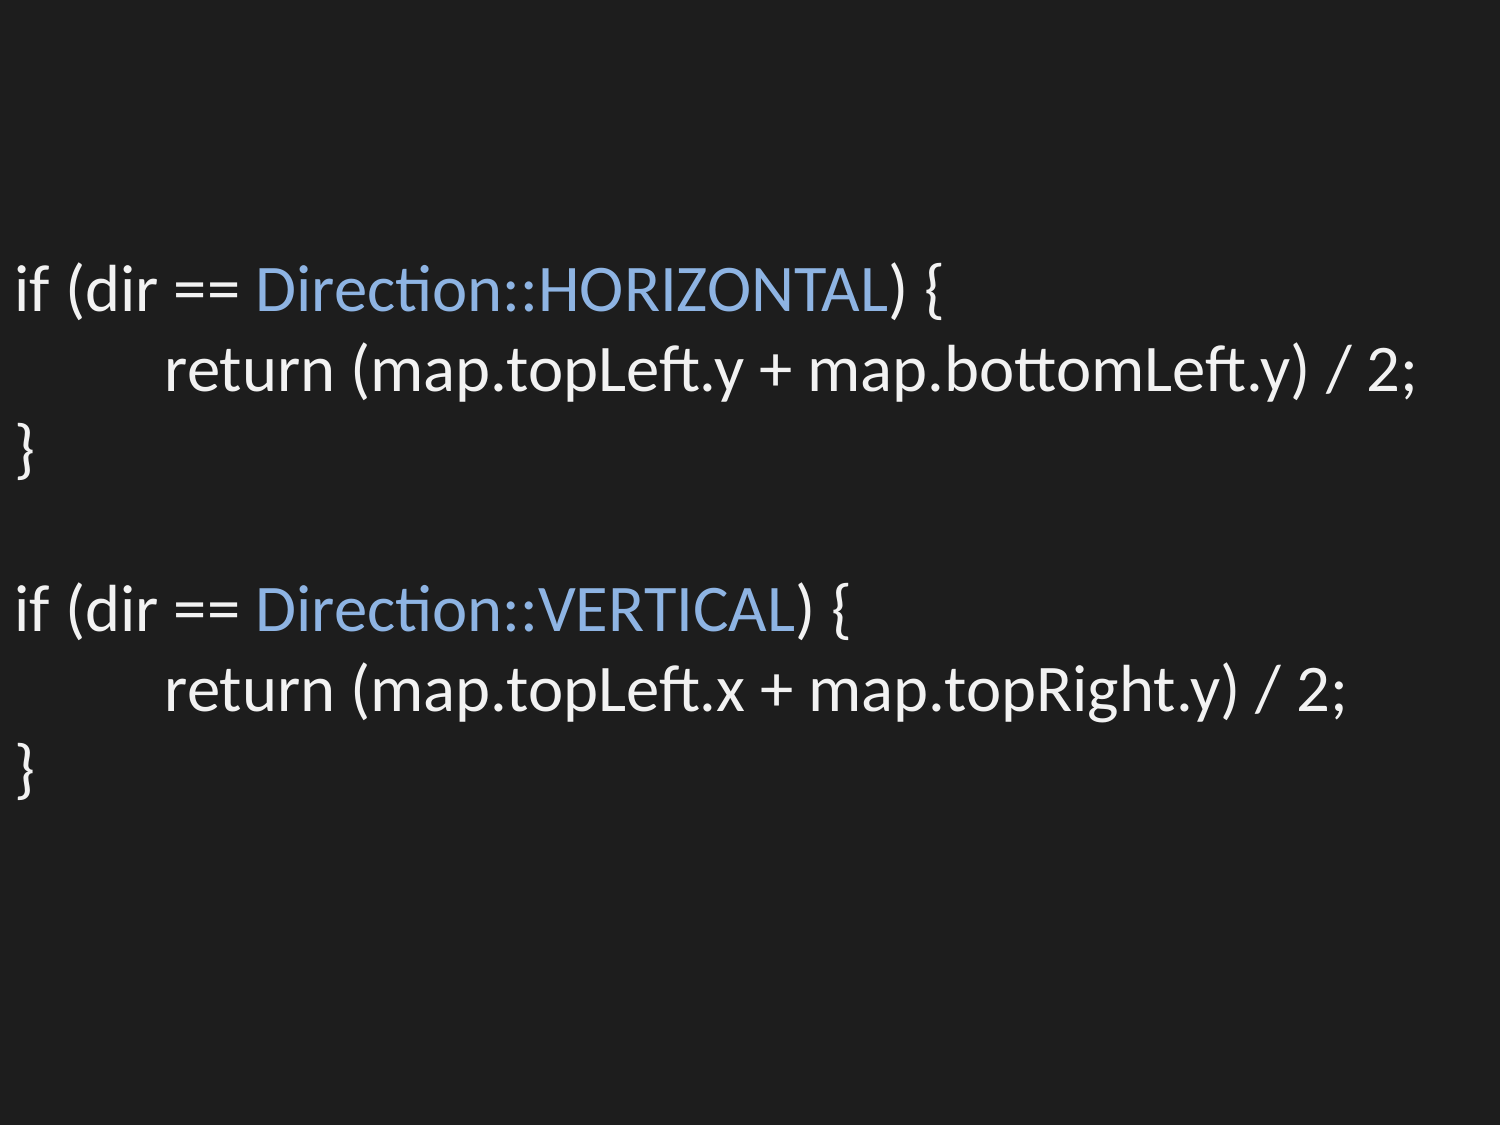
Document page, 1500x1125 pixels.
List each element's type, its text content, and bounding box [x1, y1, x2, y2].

text_box if (dir == Direction::HORIZONTAL) { return (map.topLeft.y + map.bottomLeft.y) / 2; } if (dir == Direction::VERTICAL) { return (map.topLeft.x + map.topRight.y) / 2; } [0, 237, 1488, 812]
